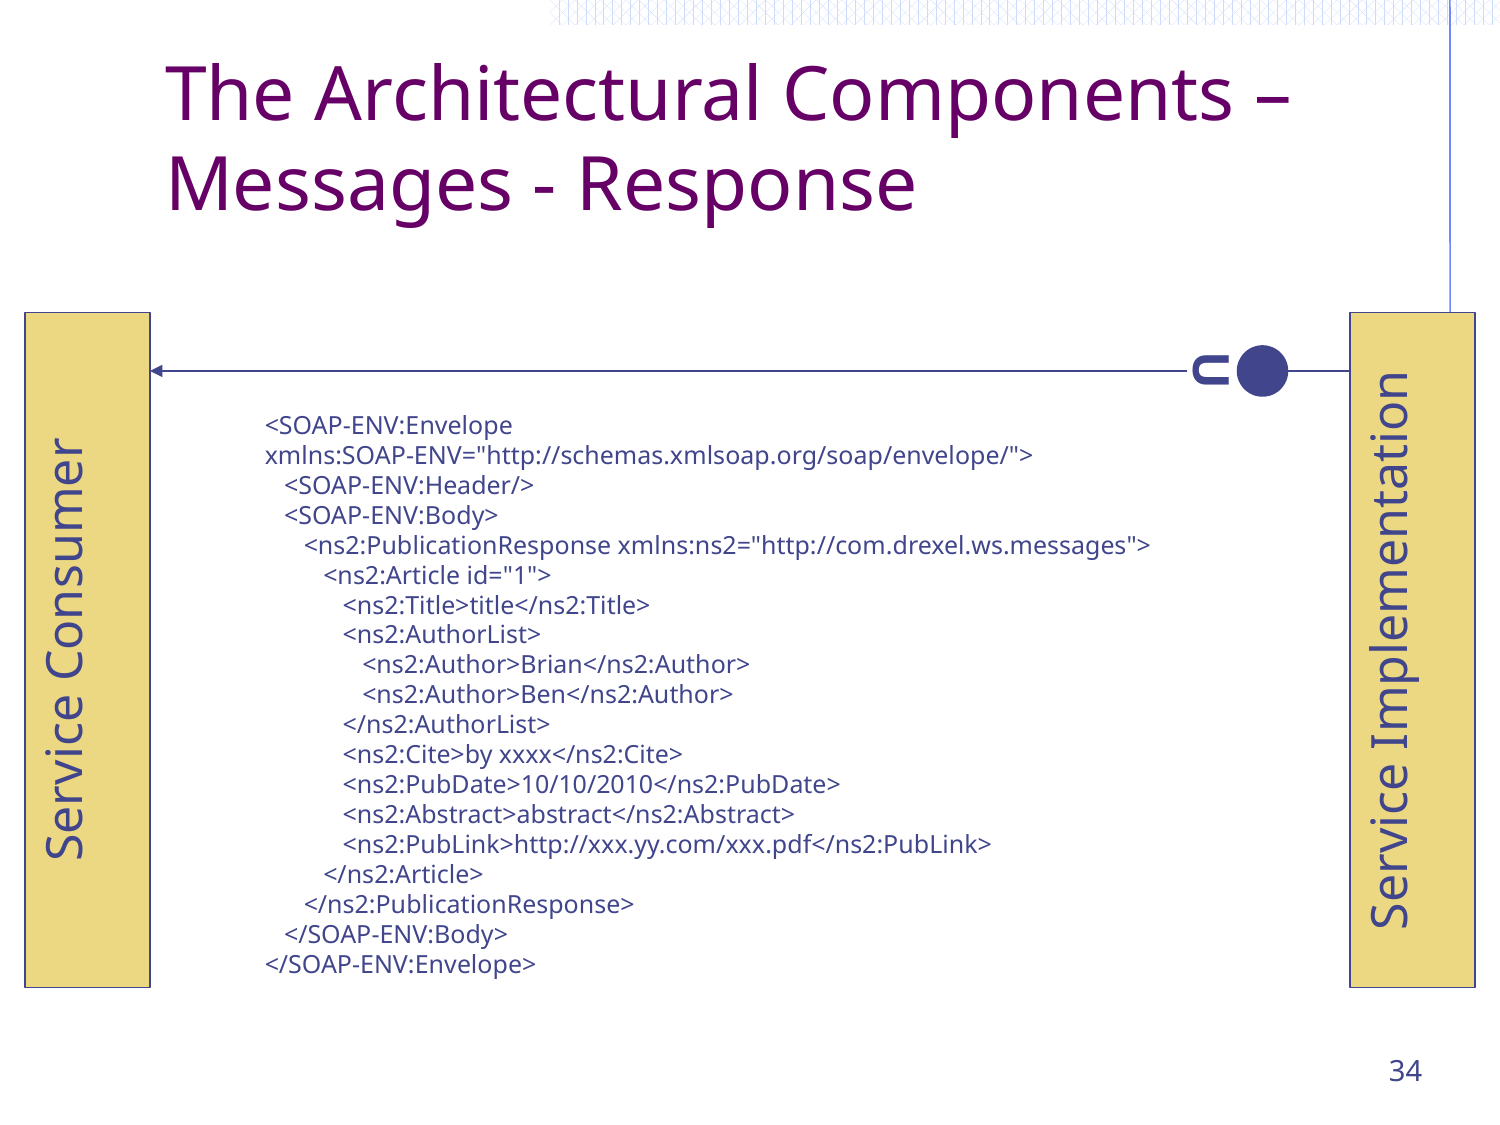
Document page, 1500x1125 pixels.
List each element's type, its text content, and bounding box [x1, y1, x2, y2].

slide_number 34 [1125, 1025, 1438, 1100]
text_box [1237, 345, 1288, 396]
text_box U [1176, 336, 1251, 402]
text_box Service Consumer [24, 312, 150, 988]
text_box Service Implementation [1350, 312, 1475, 988]
title The Architectural Components – Messages - Response [150, 37, 1425, 225]
text_box <SOAP-ENV:Envelope xmlns:SOAP-ENV="http://schemas.xmlsoap.org/soap/envelope/"> <SOAP-ENV:Header/> <SOAP-ENV:Body> <ns2:PublicationResponse xmlns:ns2="http://com.drexel.ws.messages"> <ns2:Article id="1"> <ns2:Title>title</ns2:Title> <ns2:AuthorList> <ns2:Author>Brian</ns2:Author> <ns2:Author>Ben</ns2:Author> </ns2:AuthorList> <ns2:Cite>by xxxx</ns2:Cite> <ns2:PubDate>10/10/2010</ns2:PubDate> <ns2:Abstract>abstract</ns2:Abstract> <ns2:PubLink>http://xxx.yy.com/xxx.pdf</ns2:PubLink> </ns2:Article> </ns2:PublicationResponse> </SOAP-ENV:Body> </SOAP-ENV:Envelope> [249, 402, 1263, 986]
